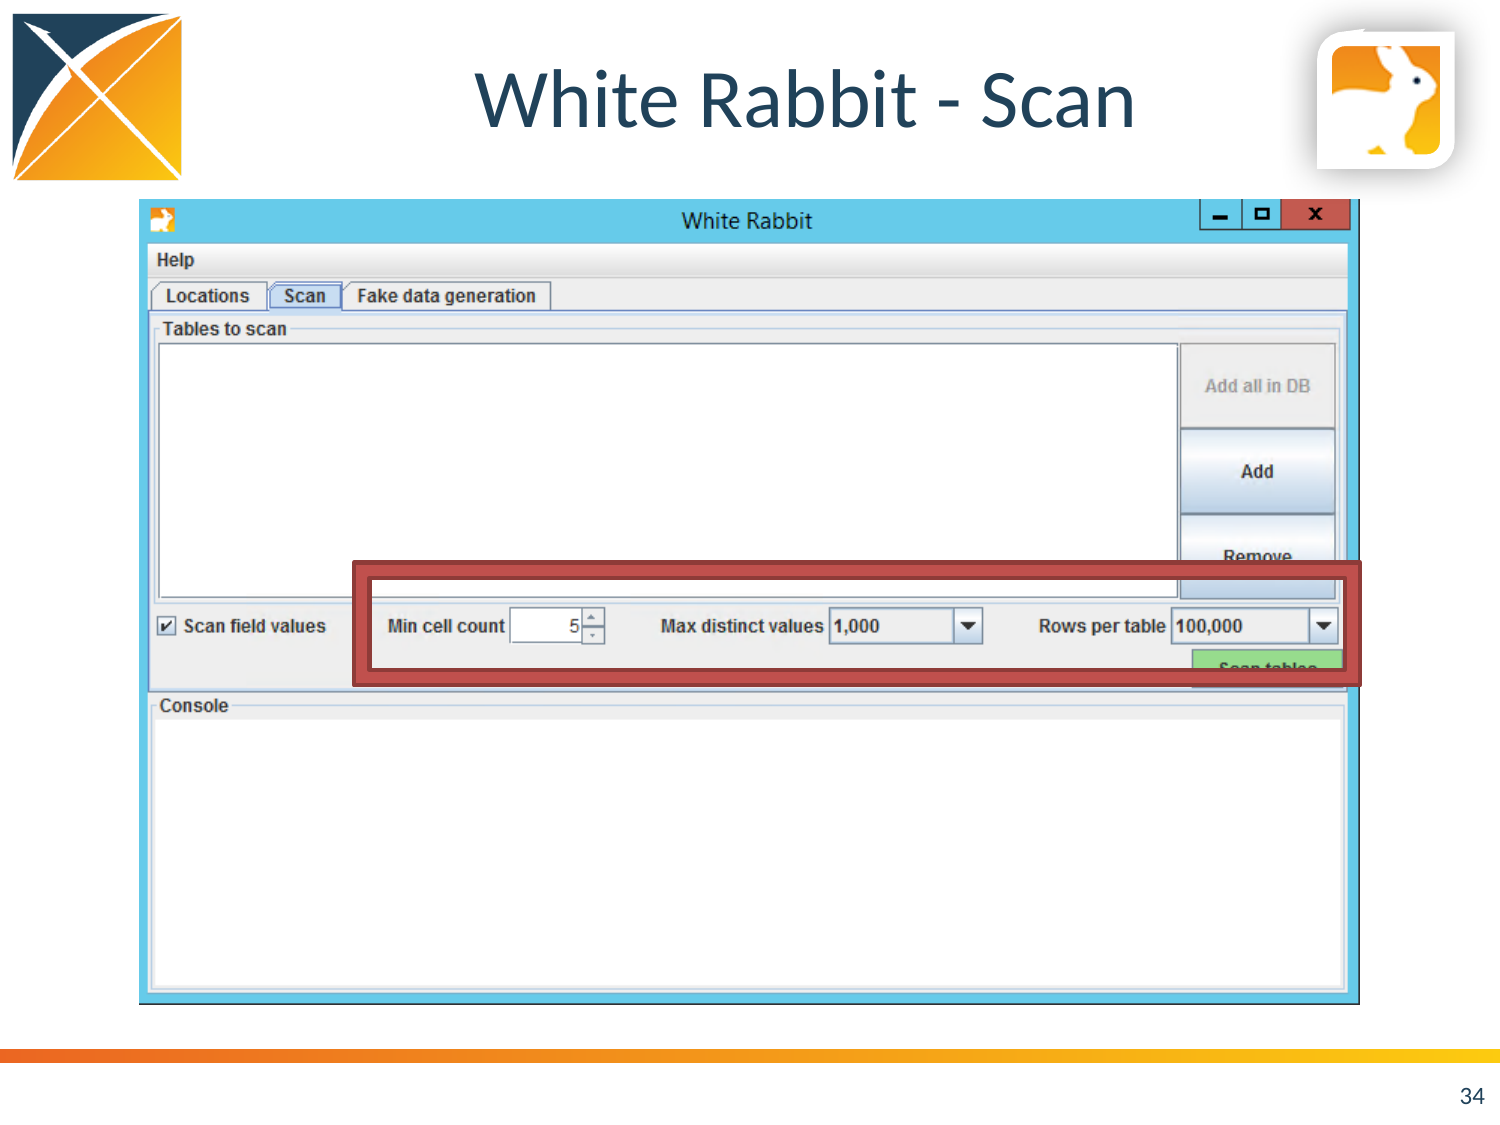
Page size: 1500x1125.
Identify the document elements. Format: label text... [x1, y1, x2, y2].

picture [0, 0, 206, 200]
slide_number 34 [1149, 1065, 1500, 1125]
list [139, 199, 1361, 1006]
picture [1324, 38, 1448, 162]
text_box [1298, 24, 1338, 163]
title White Rabbit - Scan [187, 24, 1306, 163]
